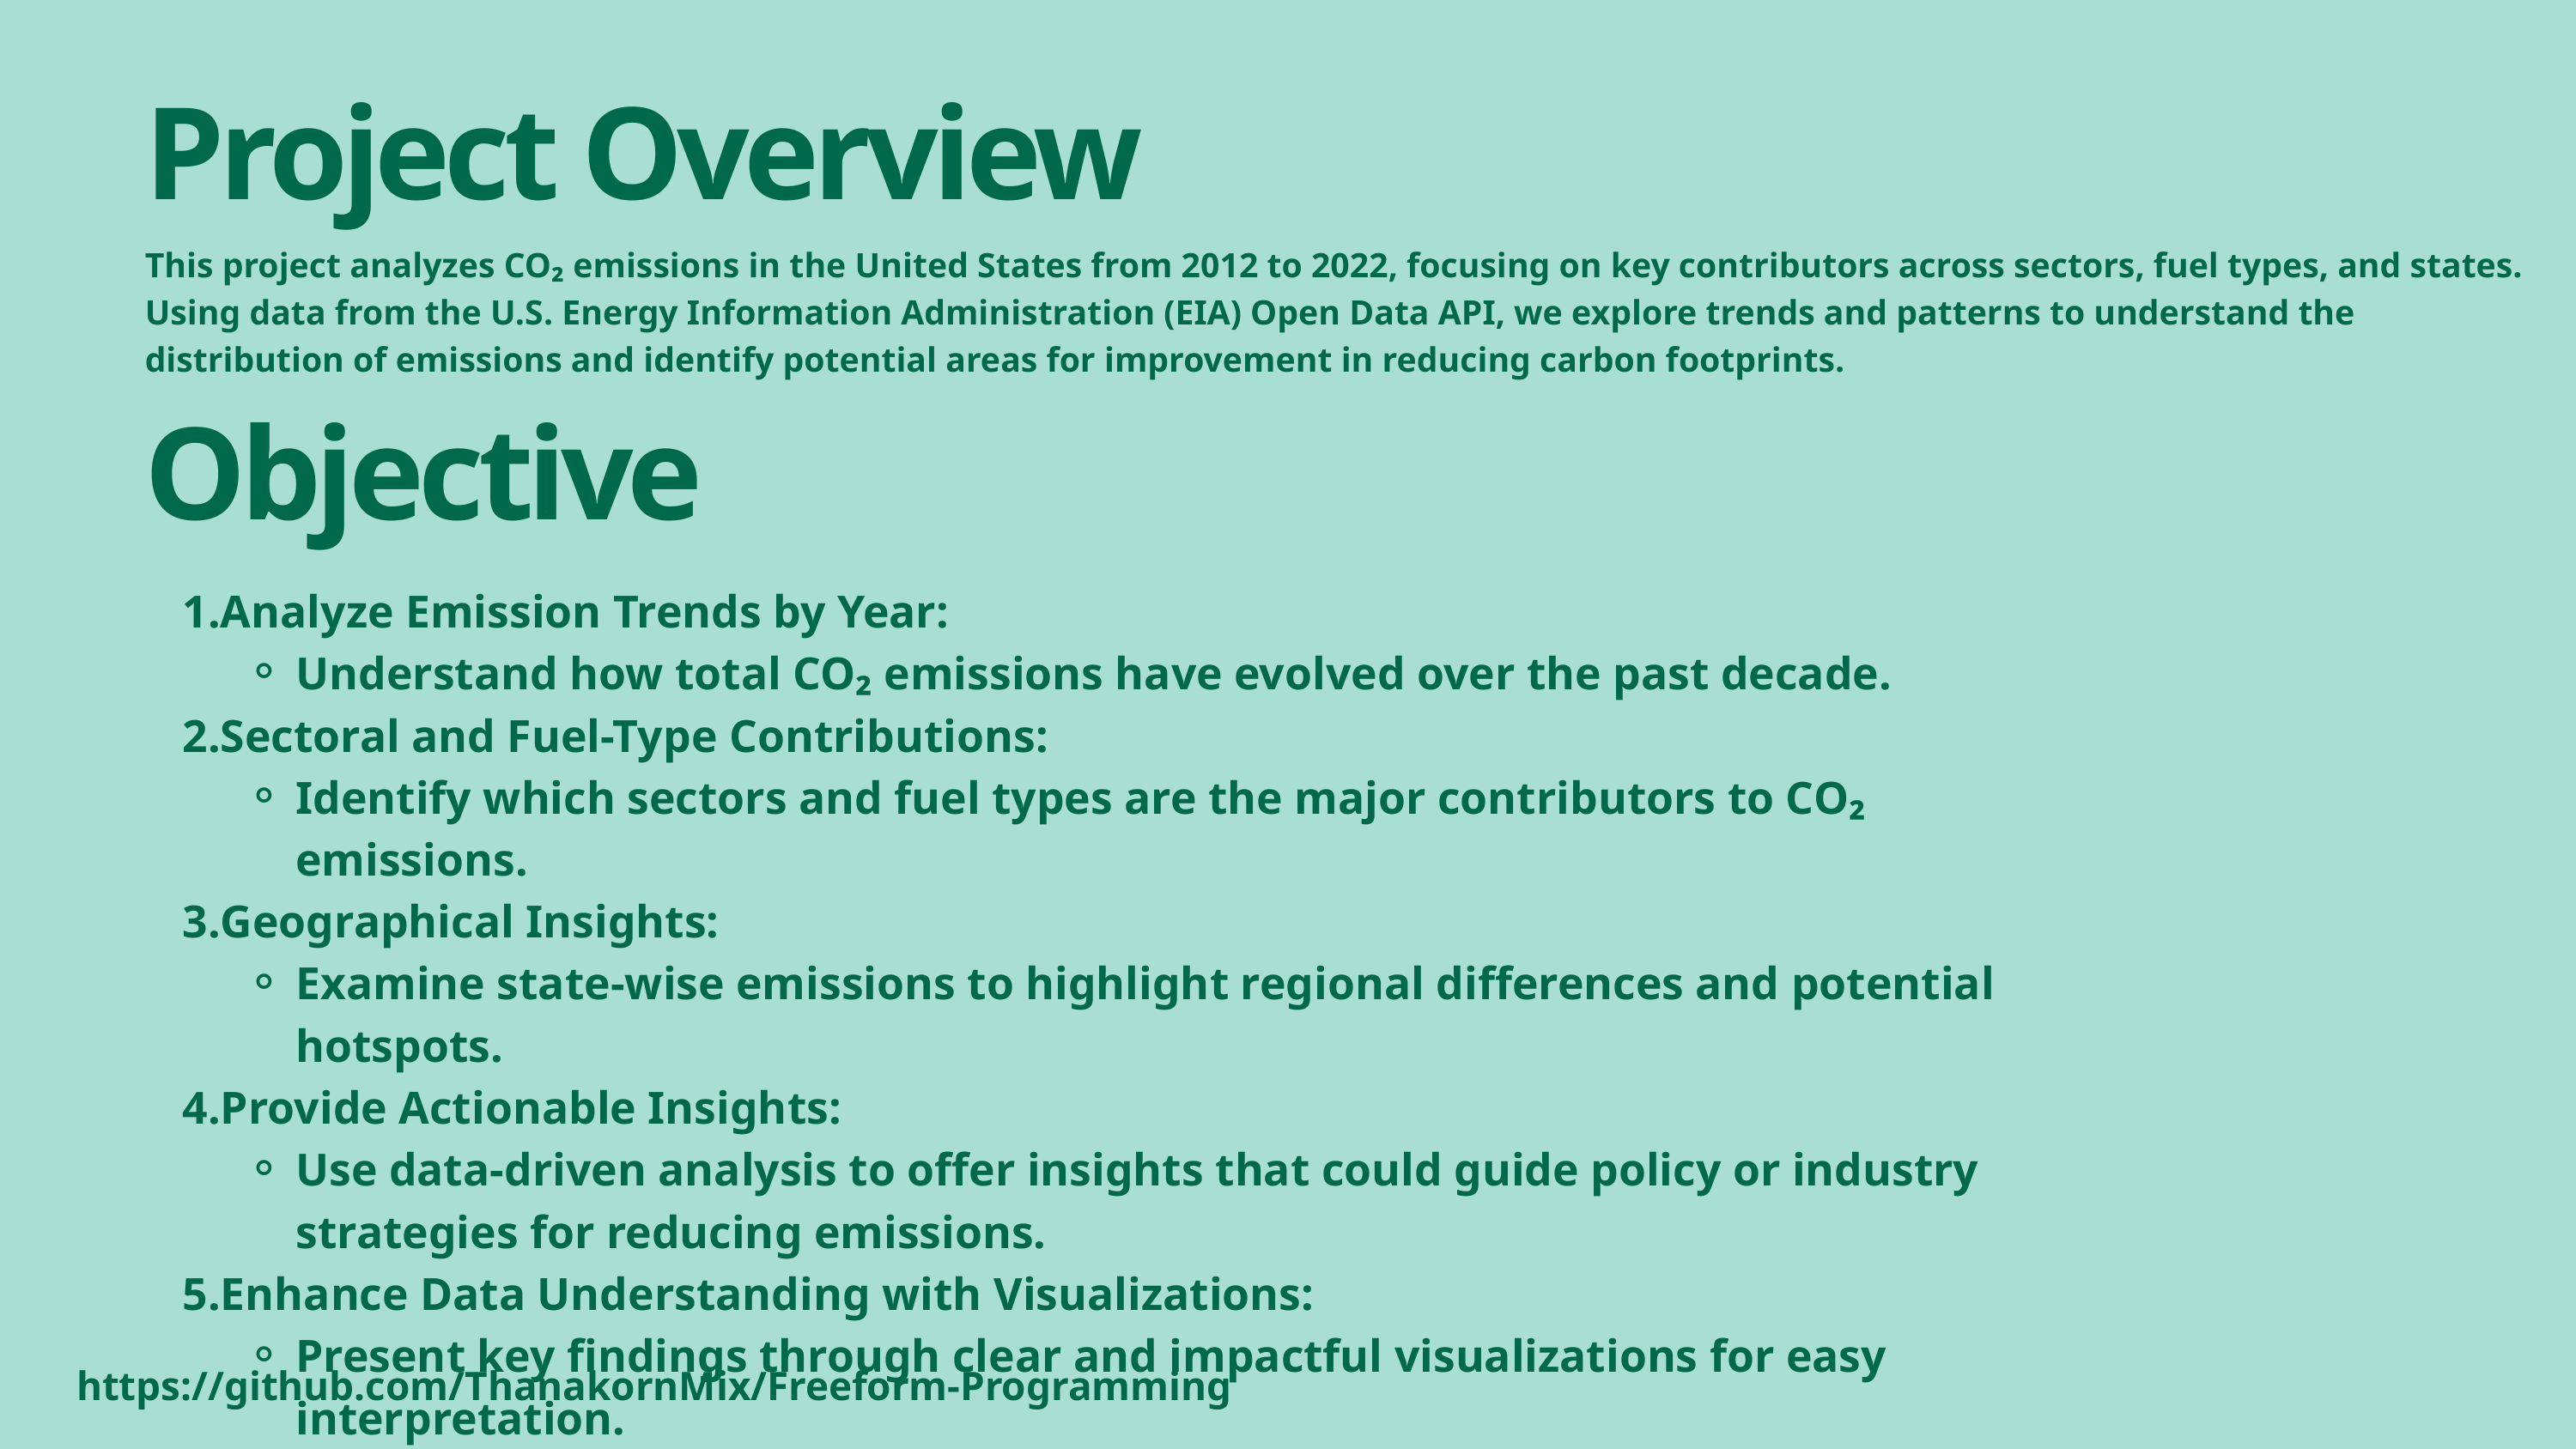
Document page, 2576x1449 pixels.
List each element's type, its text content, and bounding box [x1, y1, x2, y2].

text_box Project Overview [144, 109, 1664, 225]
text_box https://github.com/ThanakornMix/Freeform-Programming [76, 1353, 1339, 1409]
text_box Objective [144, 430, 1664, 546]
text_box This project analyzes CO₂ emissions in the United States from 2012 to 2022, focusing on key contributors across sectors, fuel types, and states. Using data from the U.S. Energy Information Administration (EIA) Open Data API, we explore trends and patterns to understand the distribution of emissions and identify potential areas for improvement in reducing carbon footprints. [144, 191, 2547, 427]
text_box Analyze Emission Trends by Year: Understand how total CO₂ emissions have evolved over the past decade. Sectoral and Fuel-Type Contributions: Identify which sectors and fuel types are the major contributors to CO₂ emissions. Geographical Insights: Examine state-wise emissions to highlight regional differences and potential hotspots. Provide Actionable Insights: Use data-driven analysis to offer insights that could guide policy or industry strategies for reducing emissions. Enhance Data Understanding with Visualizations: Present key findings through clear and impactful visualizations for easy interpretation. [144, 574, 2105, 1449]
